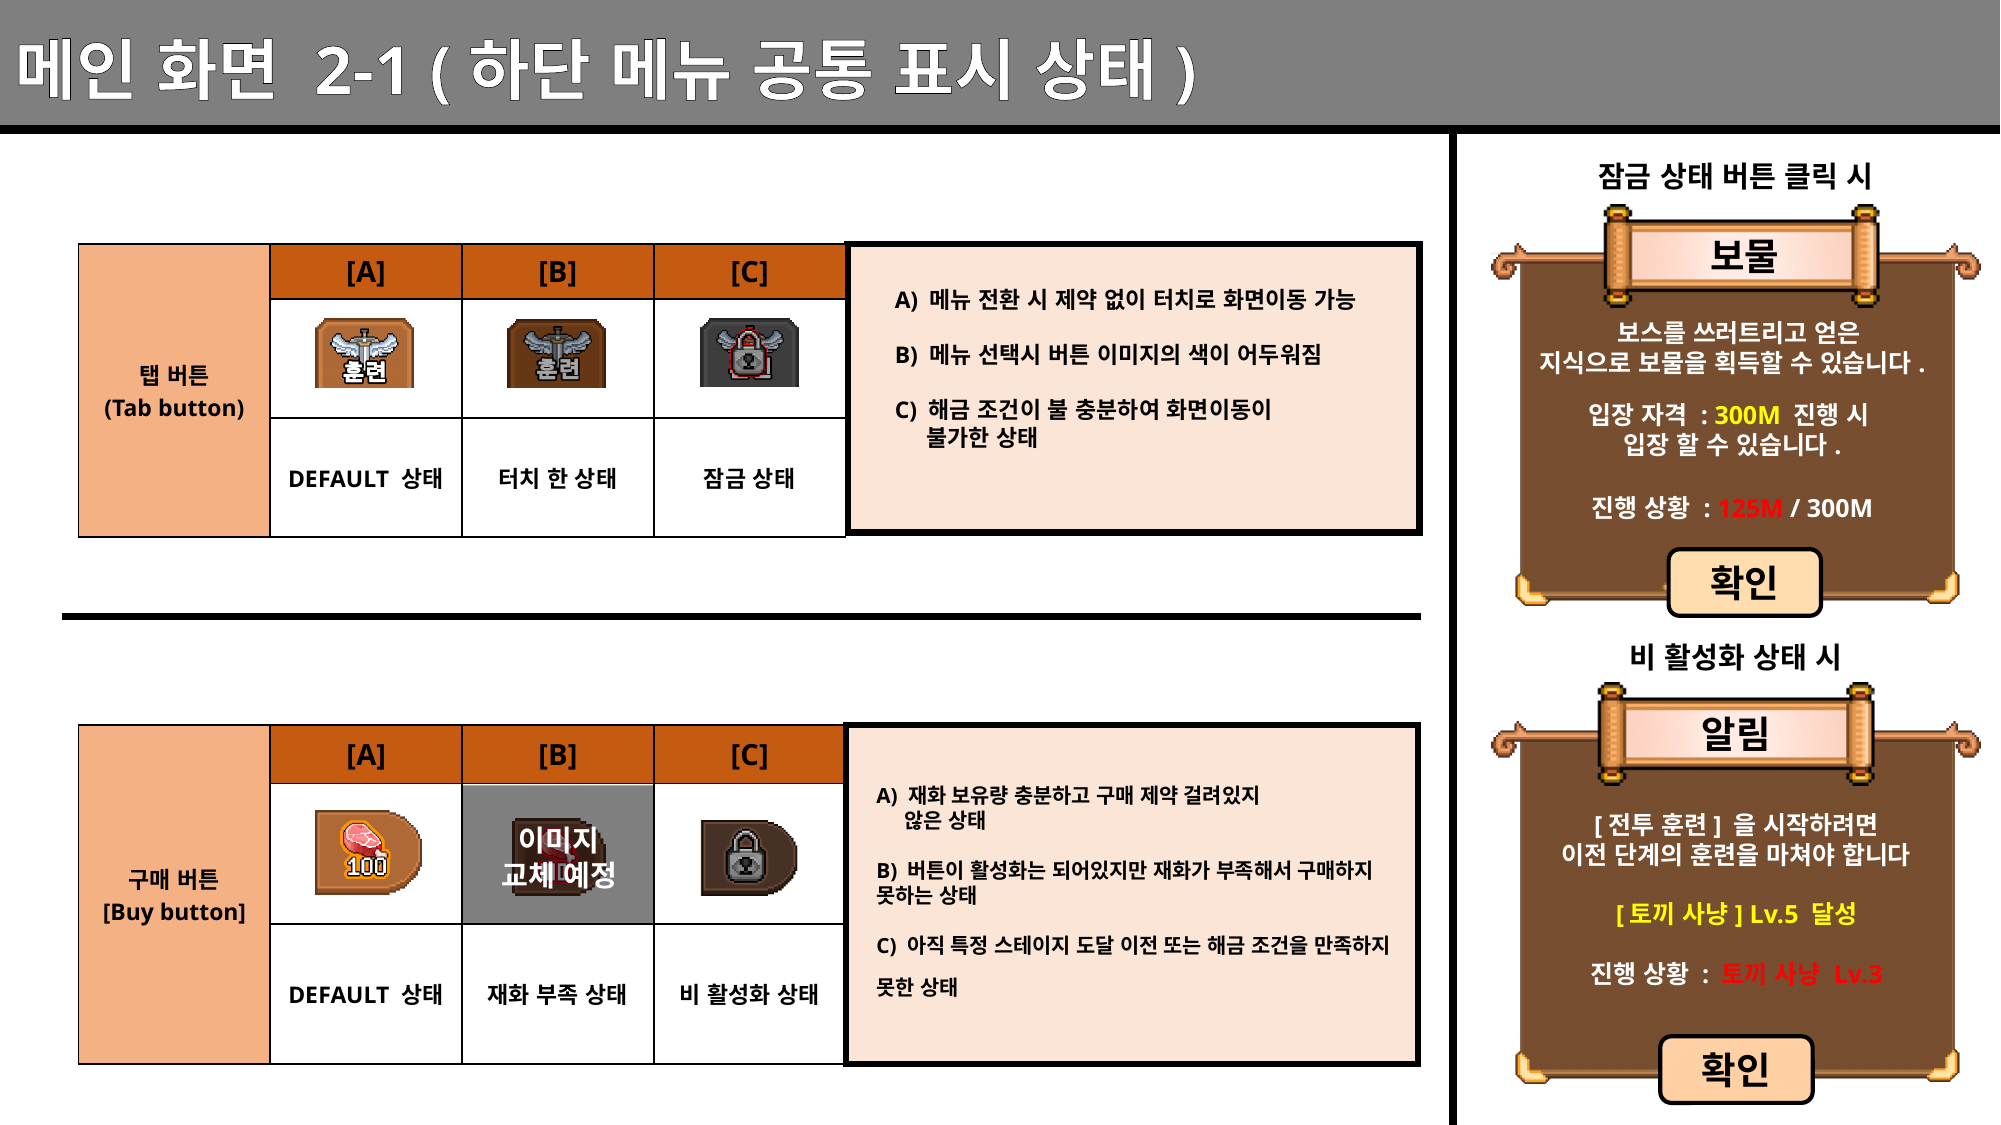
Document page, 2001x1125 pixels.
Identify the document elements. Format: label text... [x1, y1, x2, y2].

text_box 비 활성화 상태 시 [1614, 631, 1859, 682]
text_box [845, 724, 1419, 1065]
picture [1491, 204, 1981, 606]
table_cell [271, 784, 461, 923]
table_header [C] [655, 245, 845, 298]
table_header [B] [463, 245, 653, 298]
picture [700, 318, 799, 388]
text_box A) 메뉴 전환 시 제약 없이 터치로 화면이동 가능 B) 메뉴 선택시 버튼 이미지의 색이 어두워짐 C) 해금 조건이 불 충분하여 화면이동이 불가한 상태 [879, 278, 1373, 458]
text_box [462, 784, 655, 925]
table_header [A] [271, 726, 461, 783]
table_cell 터치 한 상태 [463, 419, 653, 536]
text_box 확인 [1667, 606, 1822, 617]
table_cell 잠금 상태 [655, 419, 845, 536]
table_cell 재화 부족 상태 [463, 925, 653, 1063]
text_box A) 재화 보유량 충분하고 구매 제약 걸려있지 않은 상태 B) 버튼이 활성화는 되어있지만 재화가 부족해서 구매하지 못하는 상태 C) 아직 특정 스테이지 도달 이전 또는 해금 조건을 만족하지 못한 상태 [861, 775, 1406, 1011]
table_cell [271, 300, 461, 417]
table_header [B] [463, 726, 653, 783]
picture [315, 318, 414, 389]
table_cell [655, 300, 845, 417]
picture [1491, 682, 1981, 1084]
table_header 구매 버튼 [Buy button] [79, 726, 269, 1063]
text_box [846, 243, 1421, 533]
table_cell 비 활성화 상태 [655, 925, 845, 1063]
picture [700, 818, 800, 896]
table_cell DEFAULT 상태 [271, 419, 461, 536]
table_header [A] [271, 245, 461, 298]
table_cell DEFAULT 상태 [271, 925, 461, 1063]
table_header 탭 버튼 (Tab button) [79, 245, 269, 536]
table_cell [463, 300, 653, 417]
picture [507, 318, 606, 388]
text_box [0, 0, 2000, 125]
text_box 확인 [1659, 1084, 1814, 1104]
table_header [C] [655, 726, 845, 783]
picture [512, 818, 606, 896]
table_cell [655, 784, 845, 923]
picture [315, 810, 422, 895]
text_box 메인 화면 2-1 (하단 메뉴 공통 표시 상태) [0, 20, 1298, 115]
text_box 잠금 상태 버튼 클릭 시 [1583, 150, 1890, 201]
text_box 이미지 교체 예정 [475, 814, 644, 900]
